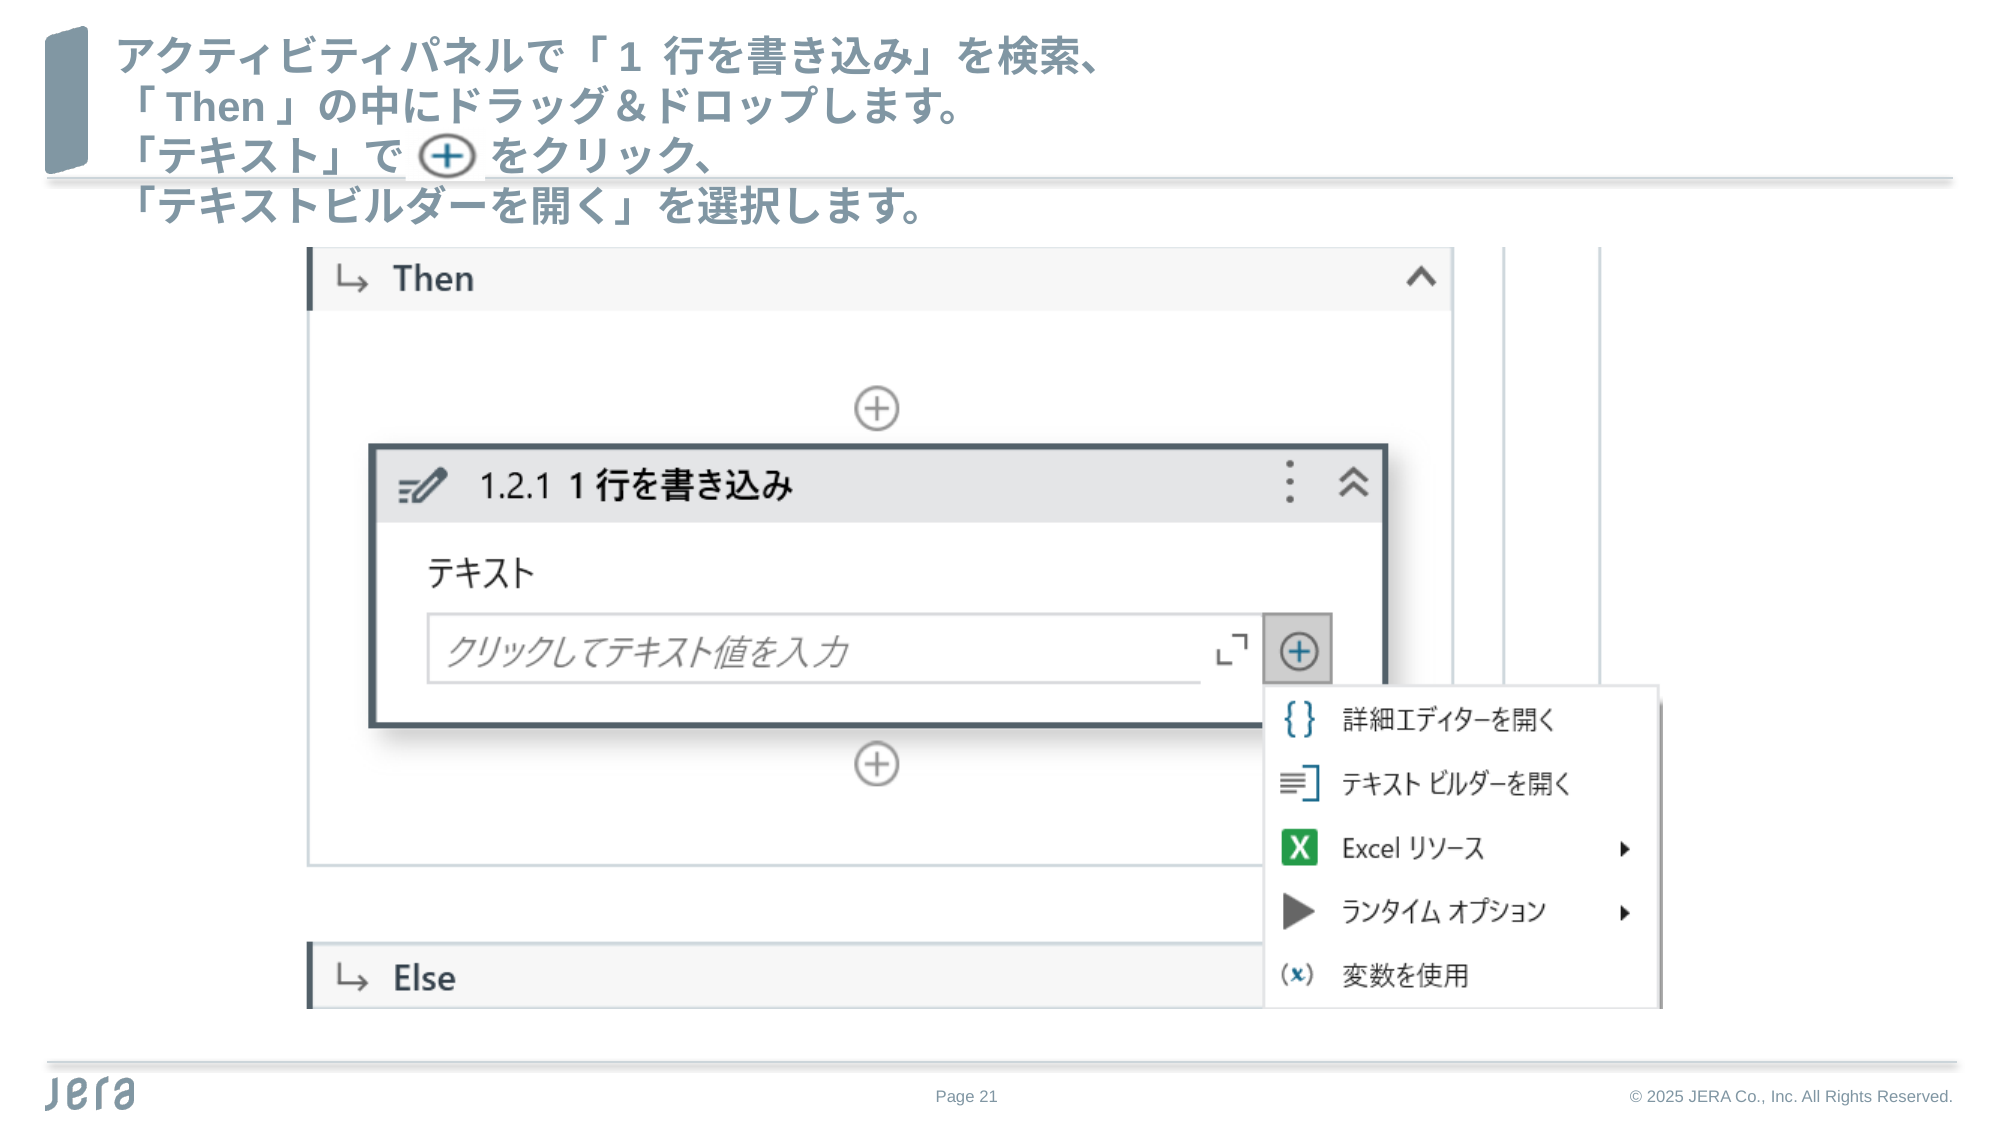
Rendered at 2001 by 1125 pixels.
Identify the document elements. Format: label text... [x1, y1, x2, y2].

picture [45, 26, 88, 174]
picture [303, 246, 1663, 1009]
picture [45, 1076, 134, 1111]
picture [405, 125, 486, 181]
text_box アクティビティパネルで「1 行を書き込み」を検索、 「Then」の中にドラッグ＆ドロップします。 「テキスト」で○＋をクリック、 「テキストビルダーを開く」を選択します。 [114, 29, 1955, 148]
